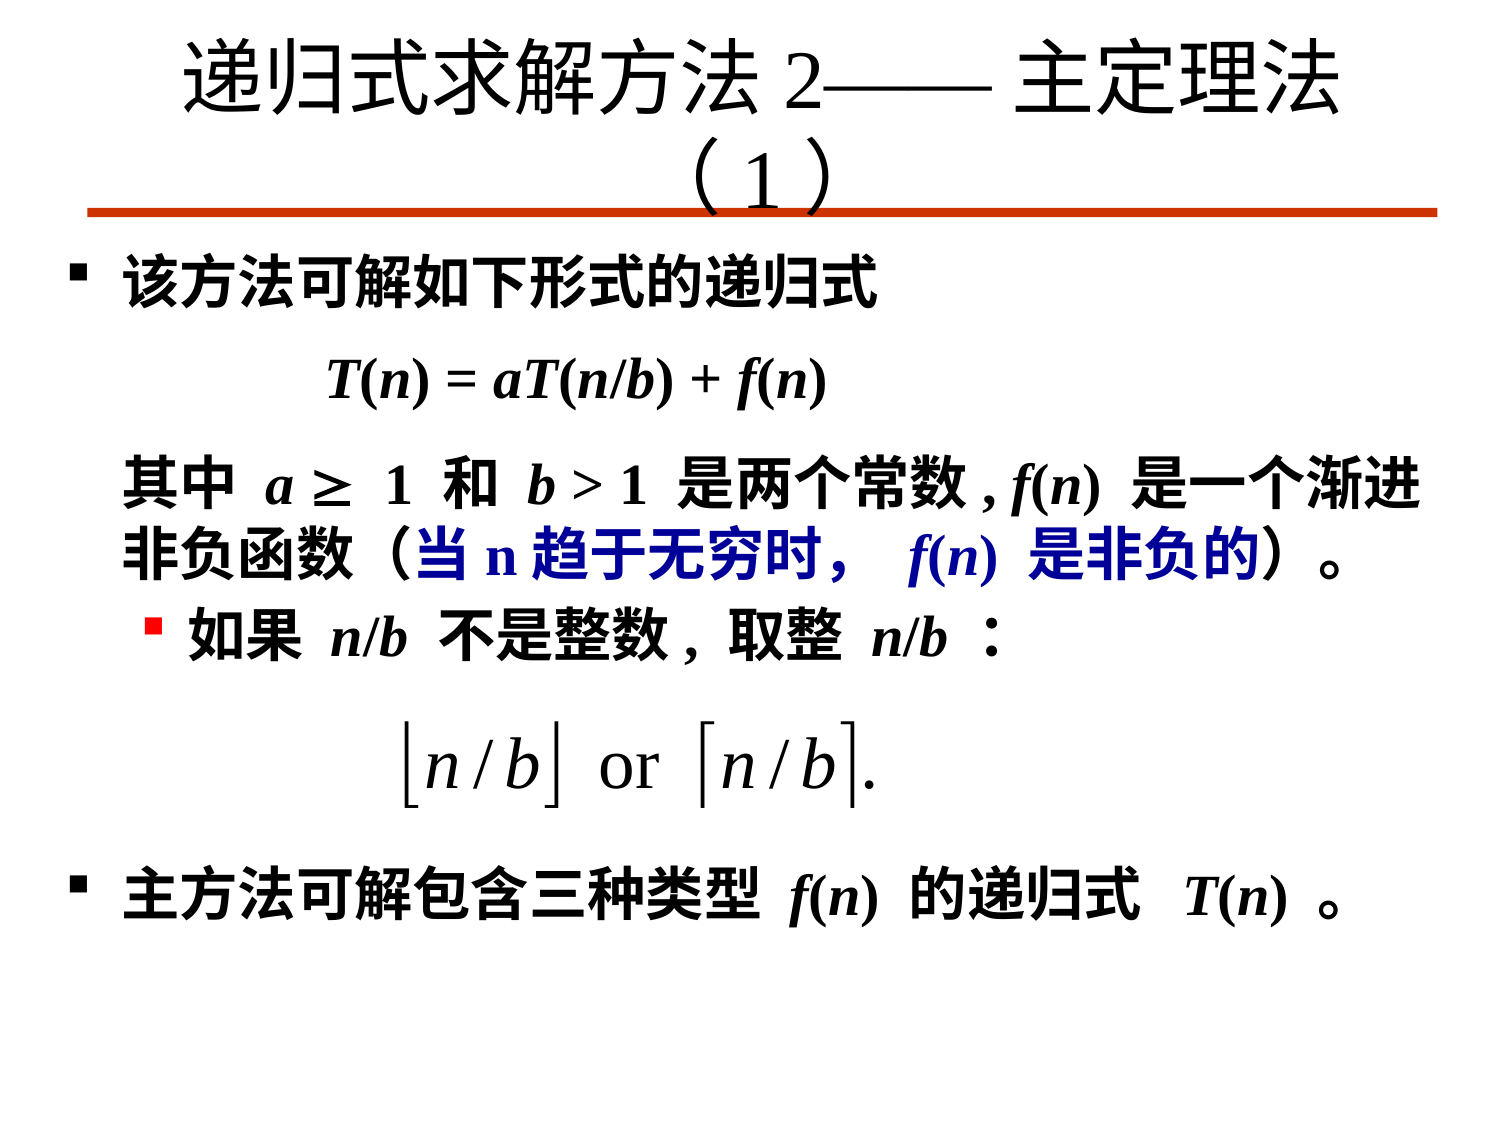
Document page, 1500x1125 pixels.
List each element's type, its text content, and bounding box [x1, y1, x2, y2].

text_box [387, 714, 888, 826]
list 该方法可解如下形式的递归式 T(n) = aT(n/b) + f(n) 其中 a ³ 1 和 b > 1 是两个常数, f(n) 是一个渐进非负函数（当n趋于无穷时， f(n) 是非负的）。 如果 n/b 不是整数, 取整 n/b ： 主方法可解包含三种类型 f(n) 的递归式 T(n) 。 [50, 237, 1450, 1013]
title 递归式求解方法2——主定理法（1） [62, 50, 1463, 200]
